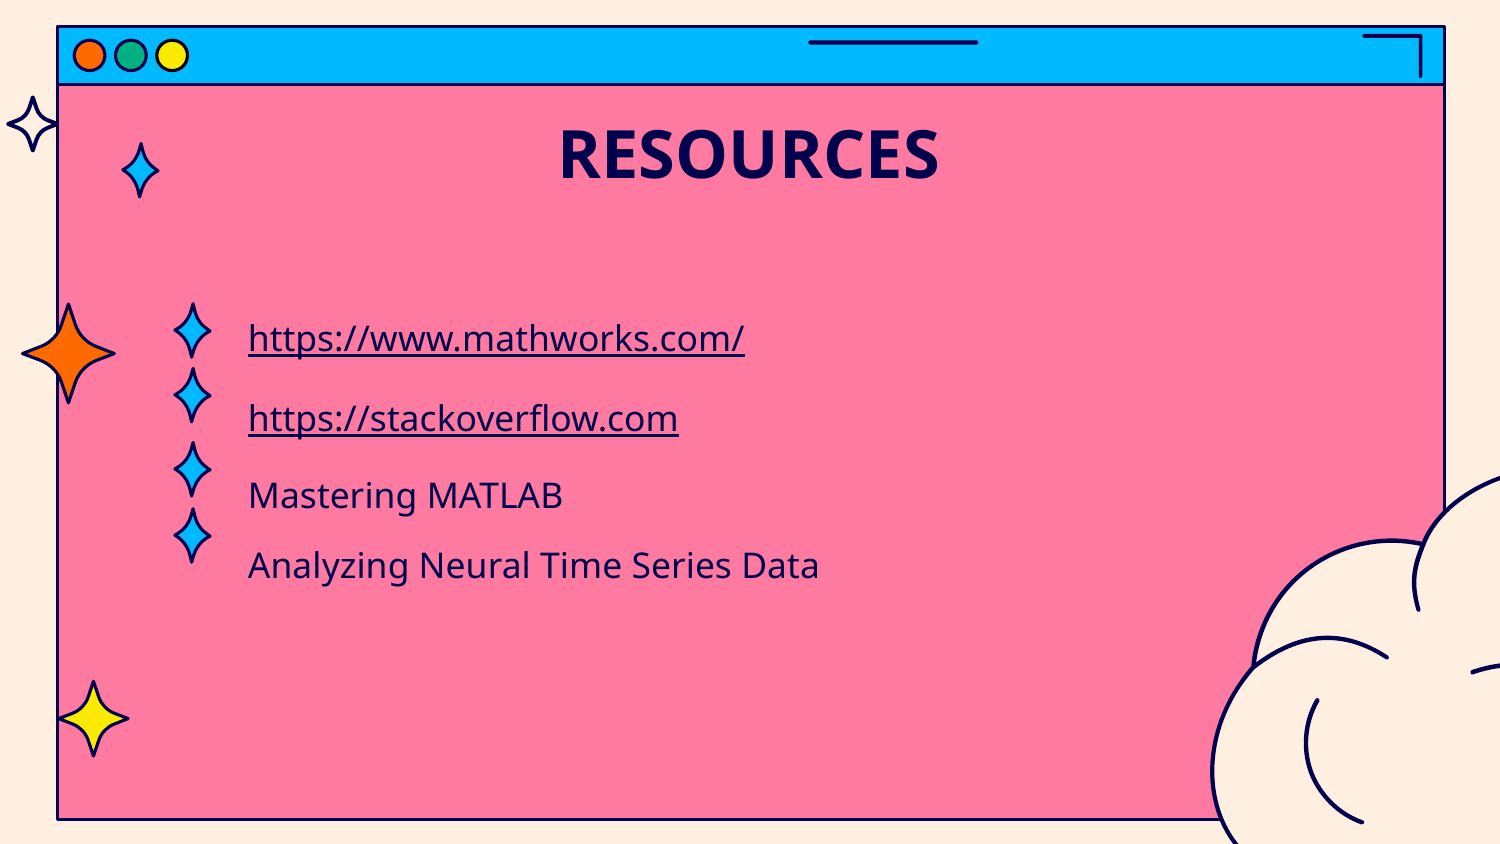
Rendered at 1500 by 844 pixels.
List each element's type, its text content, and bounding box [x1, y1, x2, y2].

text_box [174, 303, 211, 358]
text_box [174, 508, 211, 563]
text_box [174, 442, 211, 497]
list https://www.mathworks.com/ https://stackoverflow.com Mastering MATLAB Analyzing Neural Time Series Data [210, 268, 1425, 534]
text_box [174, 368, 211, 422]
title RESOURCES [114, 96, 1383, 191]
